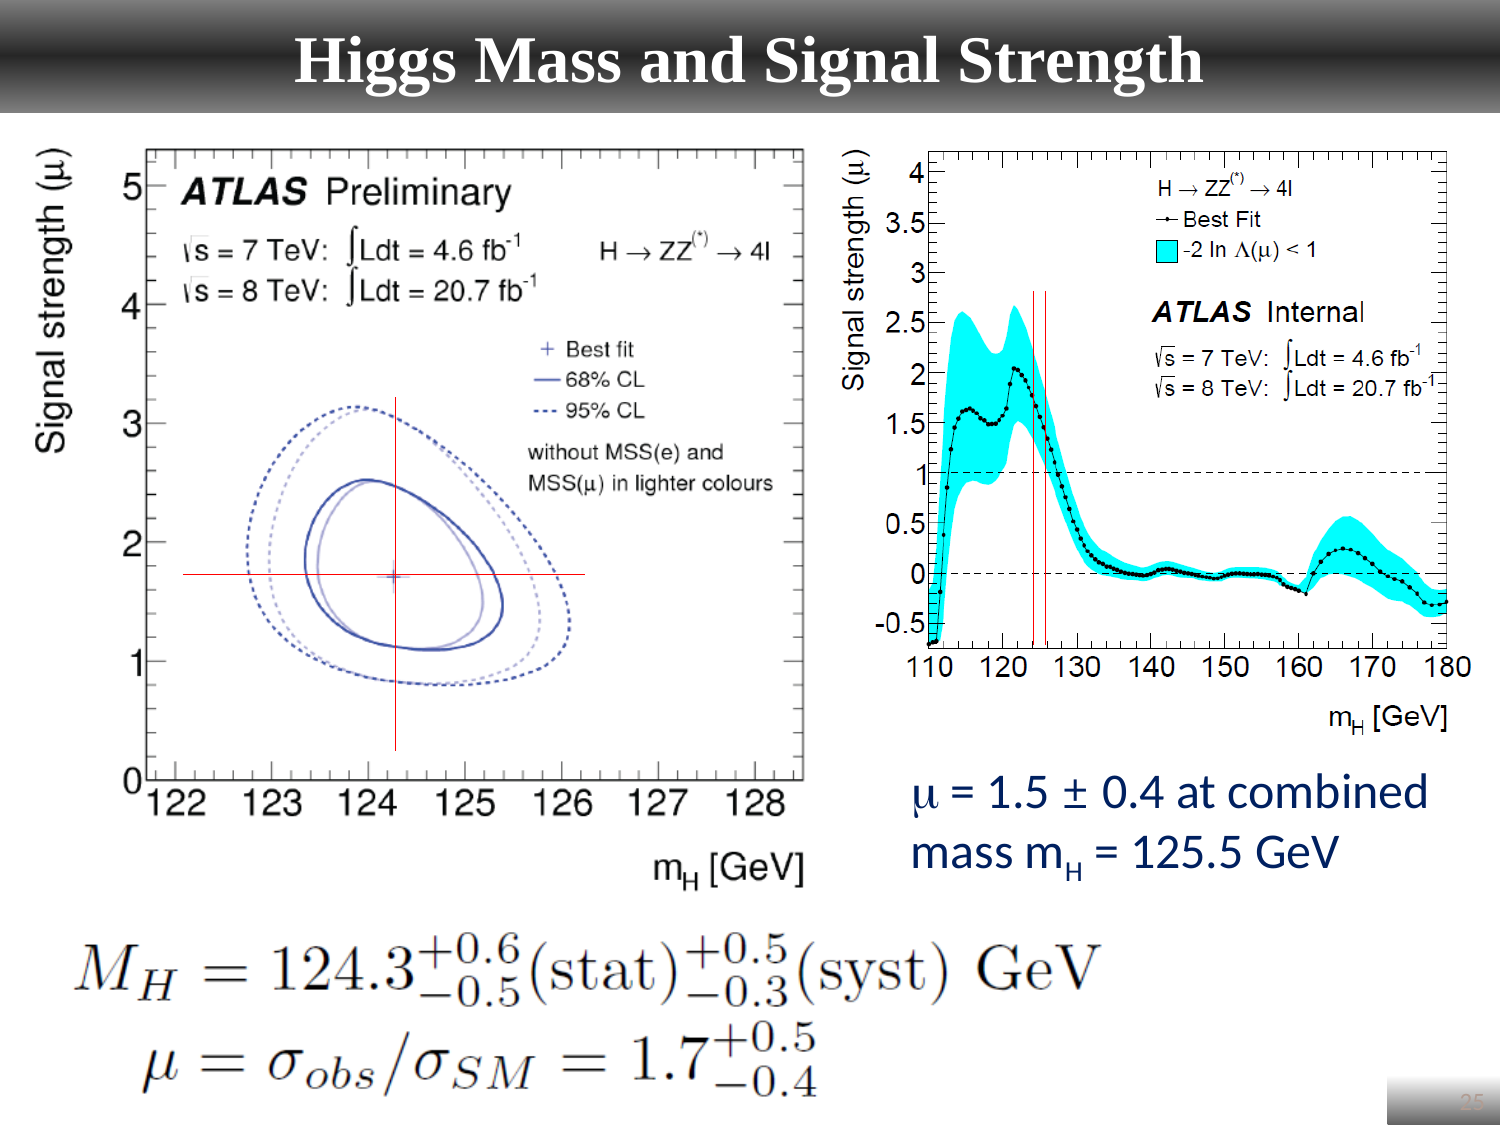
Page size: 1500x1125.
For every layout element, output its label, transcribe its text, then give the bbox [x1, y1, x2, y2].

slide_number 25 [1387, 1074, 1500, 1125]
title Higgs Mass and Signal Strength [0, 0, 1500, 113]
picture [64, 931, 1105, 1103]
text_box  = 1.5 ± 0.4 at combined mass mH = 125.5 GeV [895, 751, 1457, 895]
picture [832, 143, 1474, 740]
picture [29, 135, 822, 894]
